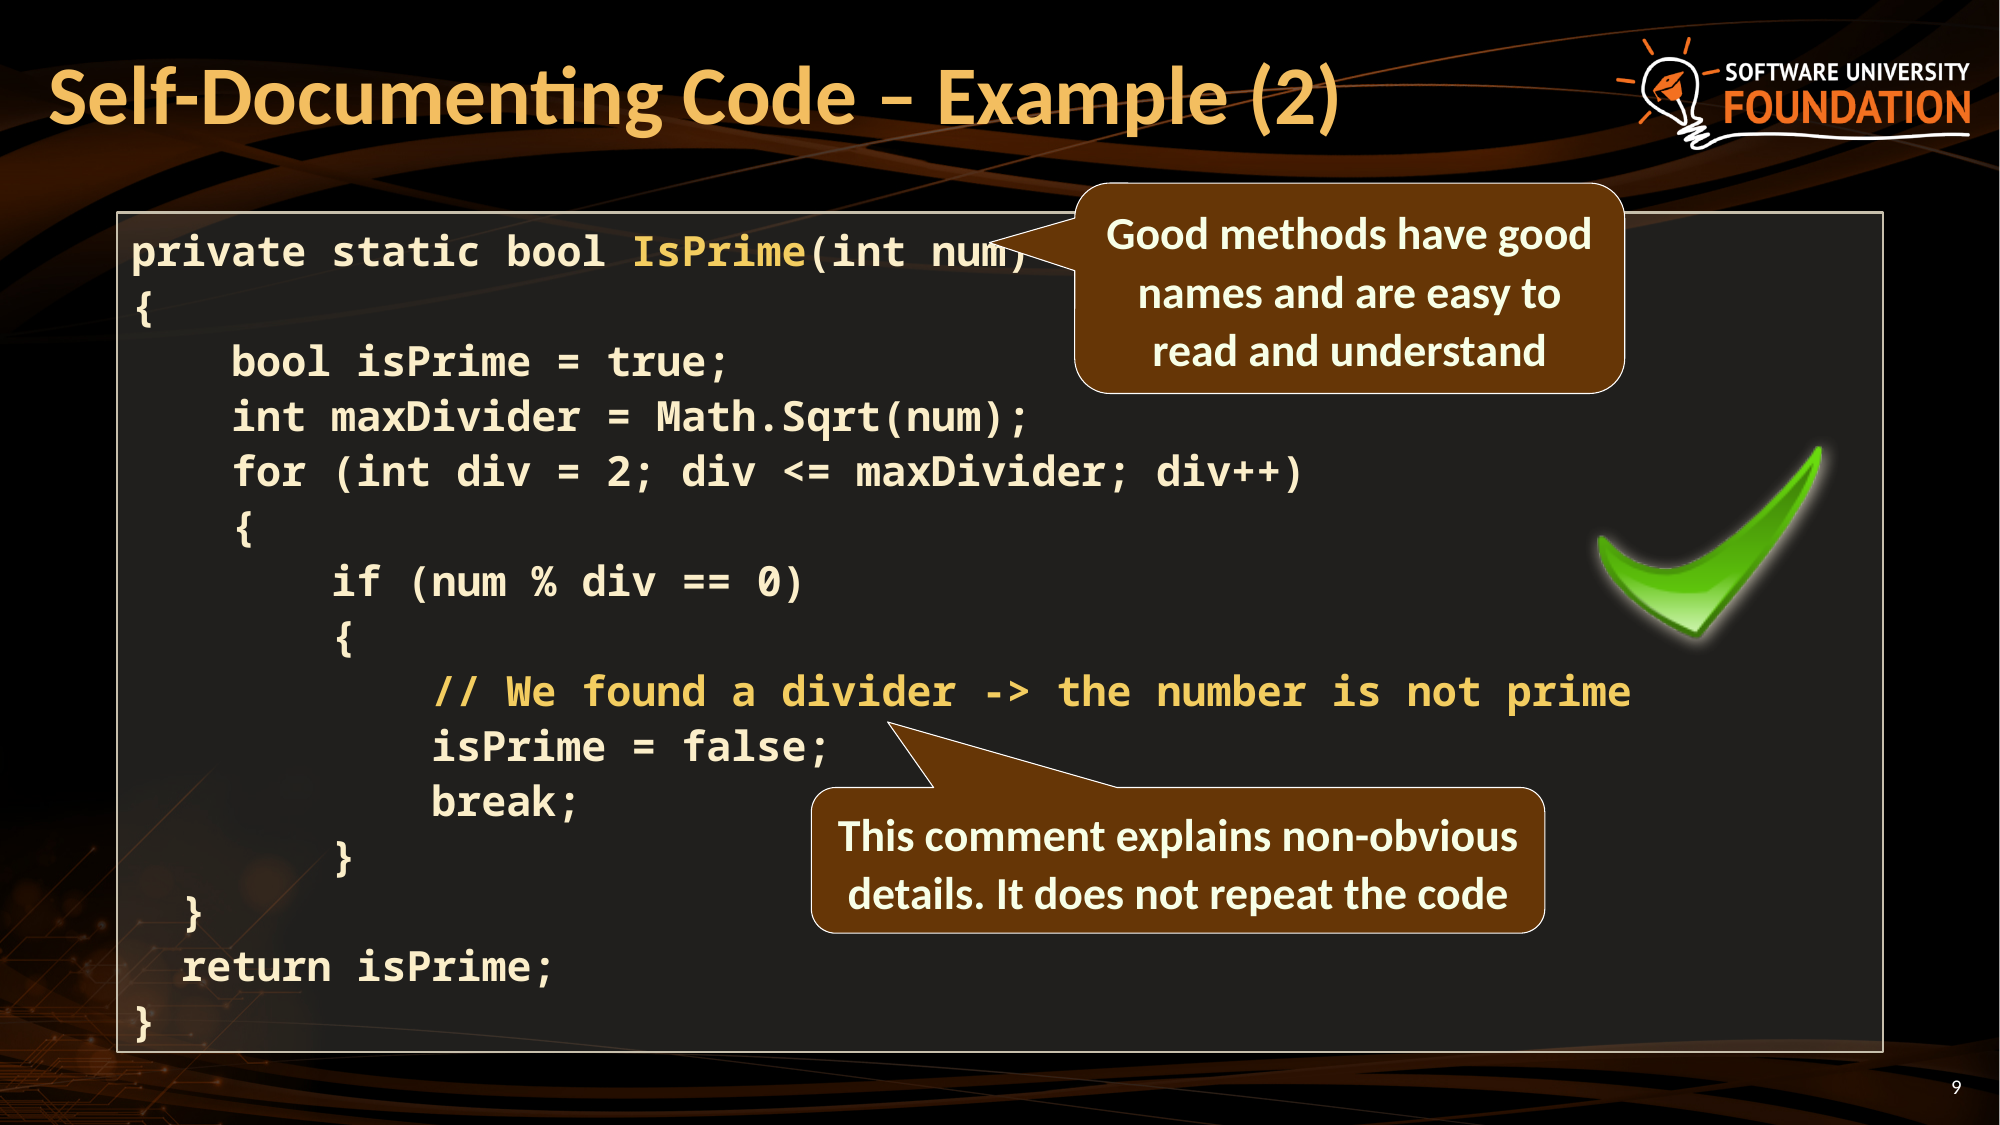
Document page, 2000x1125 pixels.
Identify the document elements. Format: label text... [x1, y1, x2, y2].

text_box This comment explains non-obvious details. It does not repeat the code [811, 721, 1545, 934]
slide_number 24 [1563, 413, 1844, 683]
slide_number 9 [1897, 1070, 1968, 1103]
text_box private static bool IsPrime(int num) { bool isPrime = true; int maxDivider = Math.Sqrt(num); for (int div = 2; div <= maxDivider; div++) { if (num % div == 0) { // We found a divider -> the number is not prime isPrime = false; break; } } return isPrime; } [116, 212, 1883, 1052]
text_box Good methods have good names and are easy to read and understand [989, 183, 1625, 394]
title Self-Documenting Code – Example (2) [30, 6, 1602, 189]
picture [0, 0, 2000, 1125]
